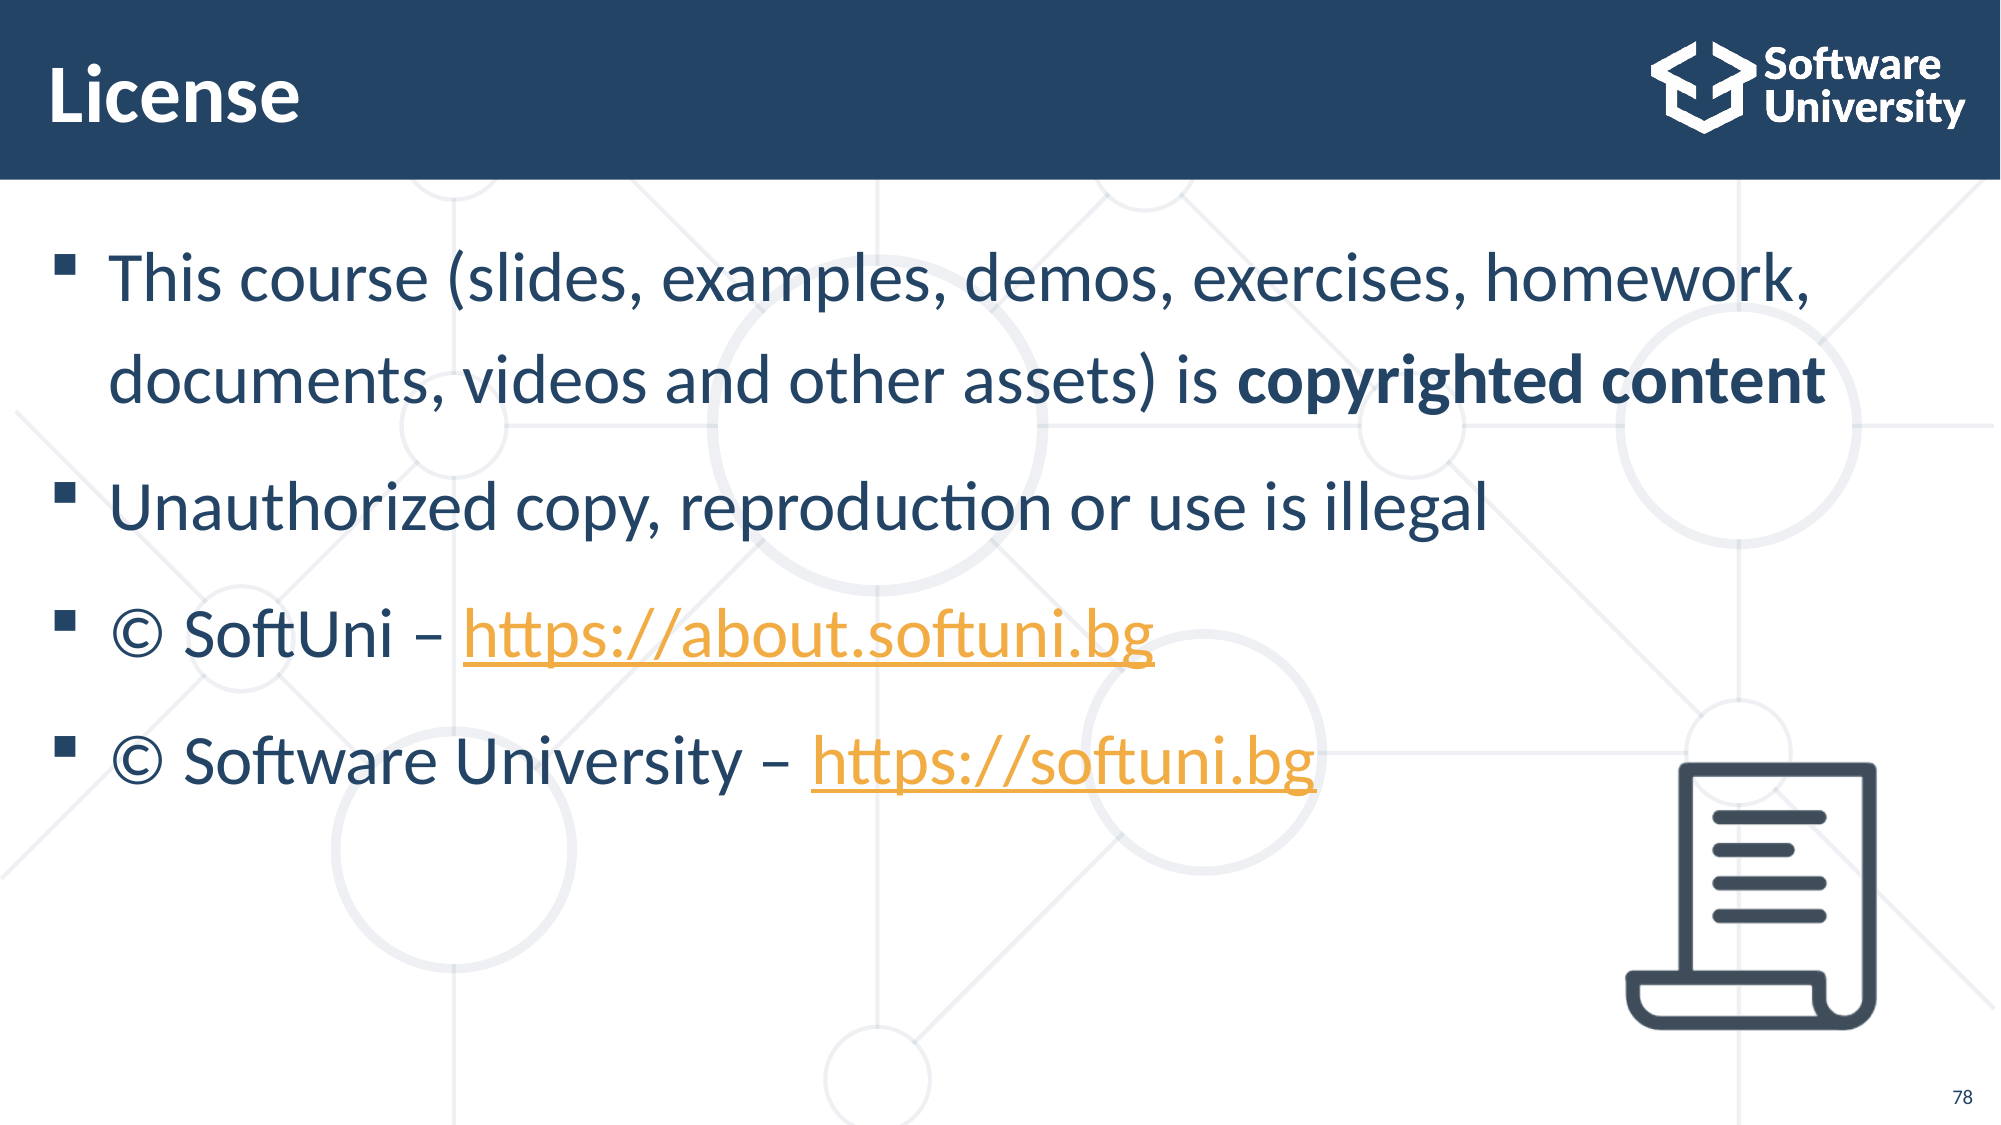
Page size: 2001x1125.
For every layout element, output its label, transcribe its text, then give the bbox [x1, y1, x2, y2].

picture [1651, 41, 1966, 134]
list This course (slides, examples, demos, exercises, homework, documents, videos and other assets) is copyrighted content Unauthorized copy, reproduction or use is illegal © SoftUni – https://about.softuni.bg © Software University – https://softuni.bg [31, 208, 1970, 1104]
title License [31, 16, 1625, 162]
slide_number 78 [1927, 1067, 1989, 1117]
picture [1598, 728, 1916, 1065]
